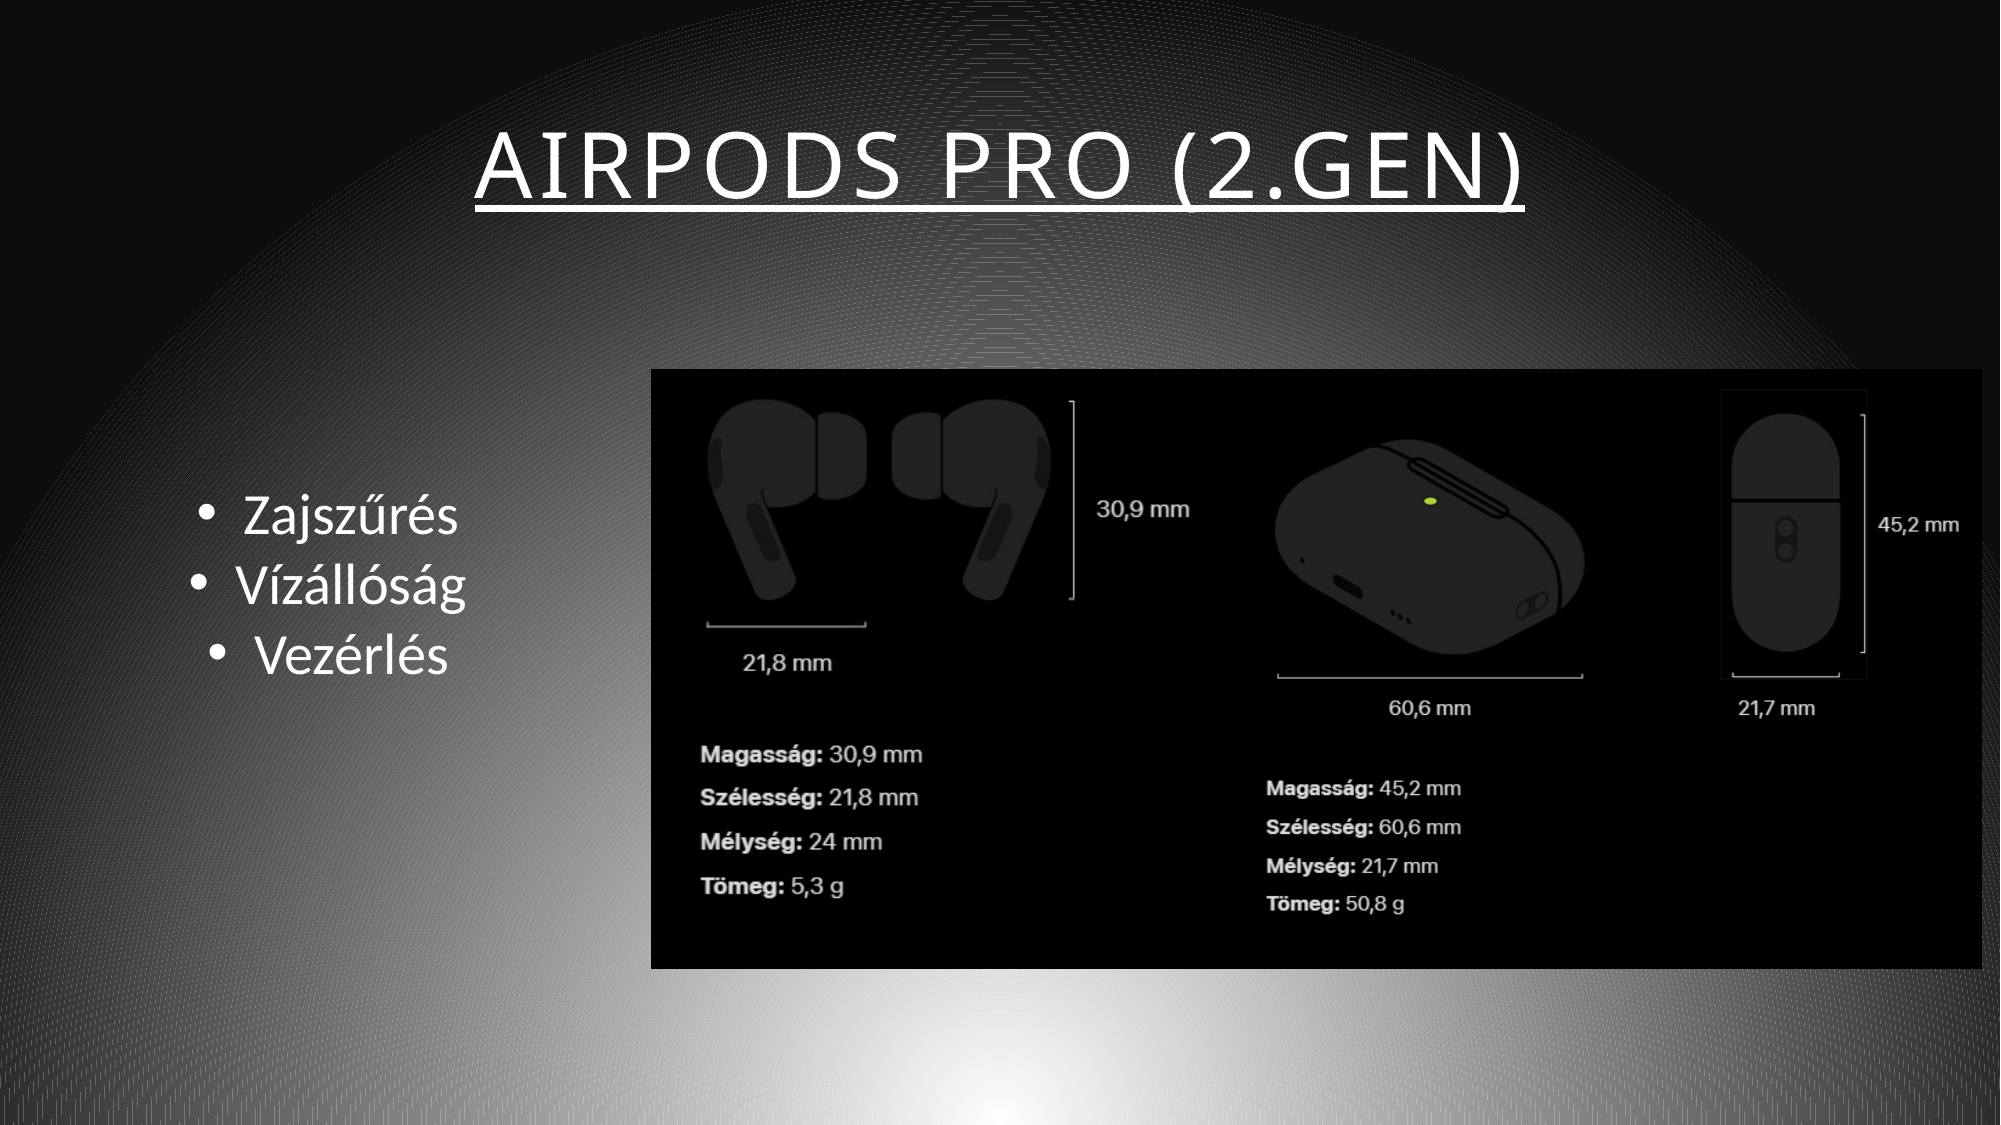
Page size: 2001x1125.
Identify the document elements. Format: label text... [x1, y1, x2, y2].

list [651, 369, 1235, 969]
picture [1235, 369, 1982, 969]
text_box Zajszűrés Vízállóság Vezérlés [0, 469, 651, 694]
title Airpods pro (2.gen) [137, 59, 1863, 278]
